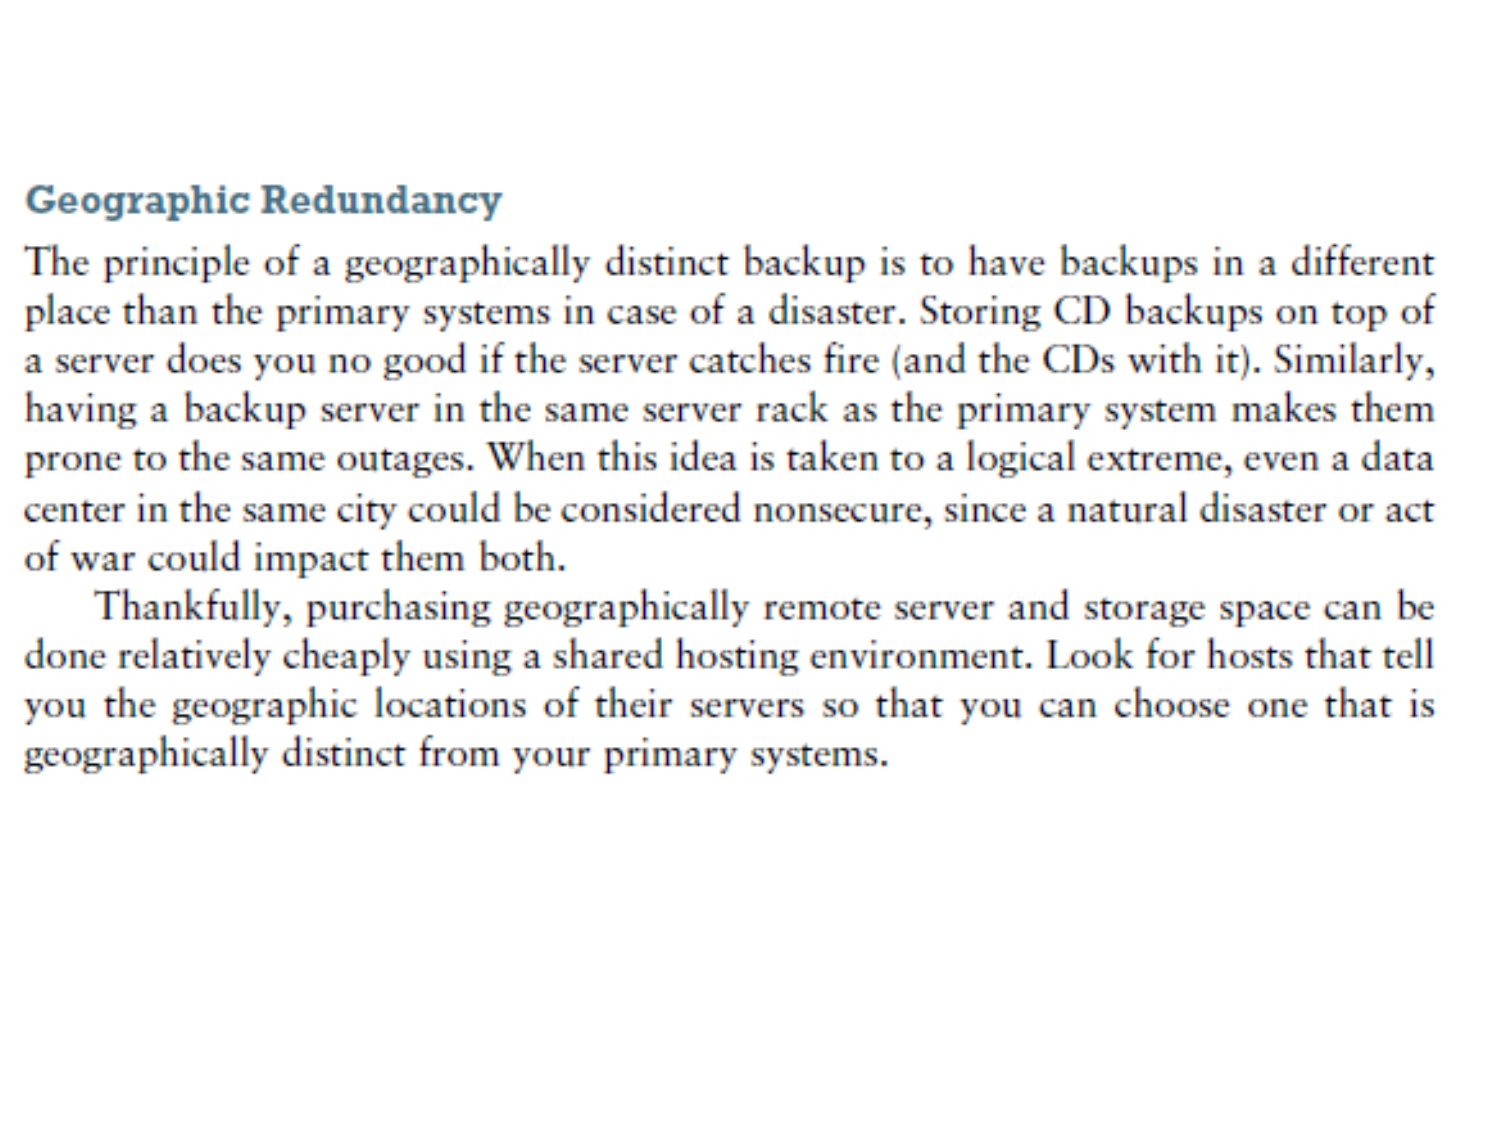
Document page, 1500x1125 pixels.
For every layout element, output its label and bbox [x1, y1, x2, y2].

picture [0, 155, 1461, 777]
